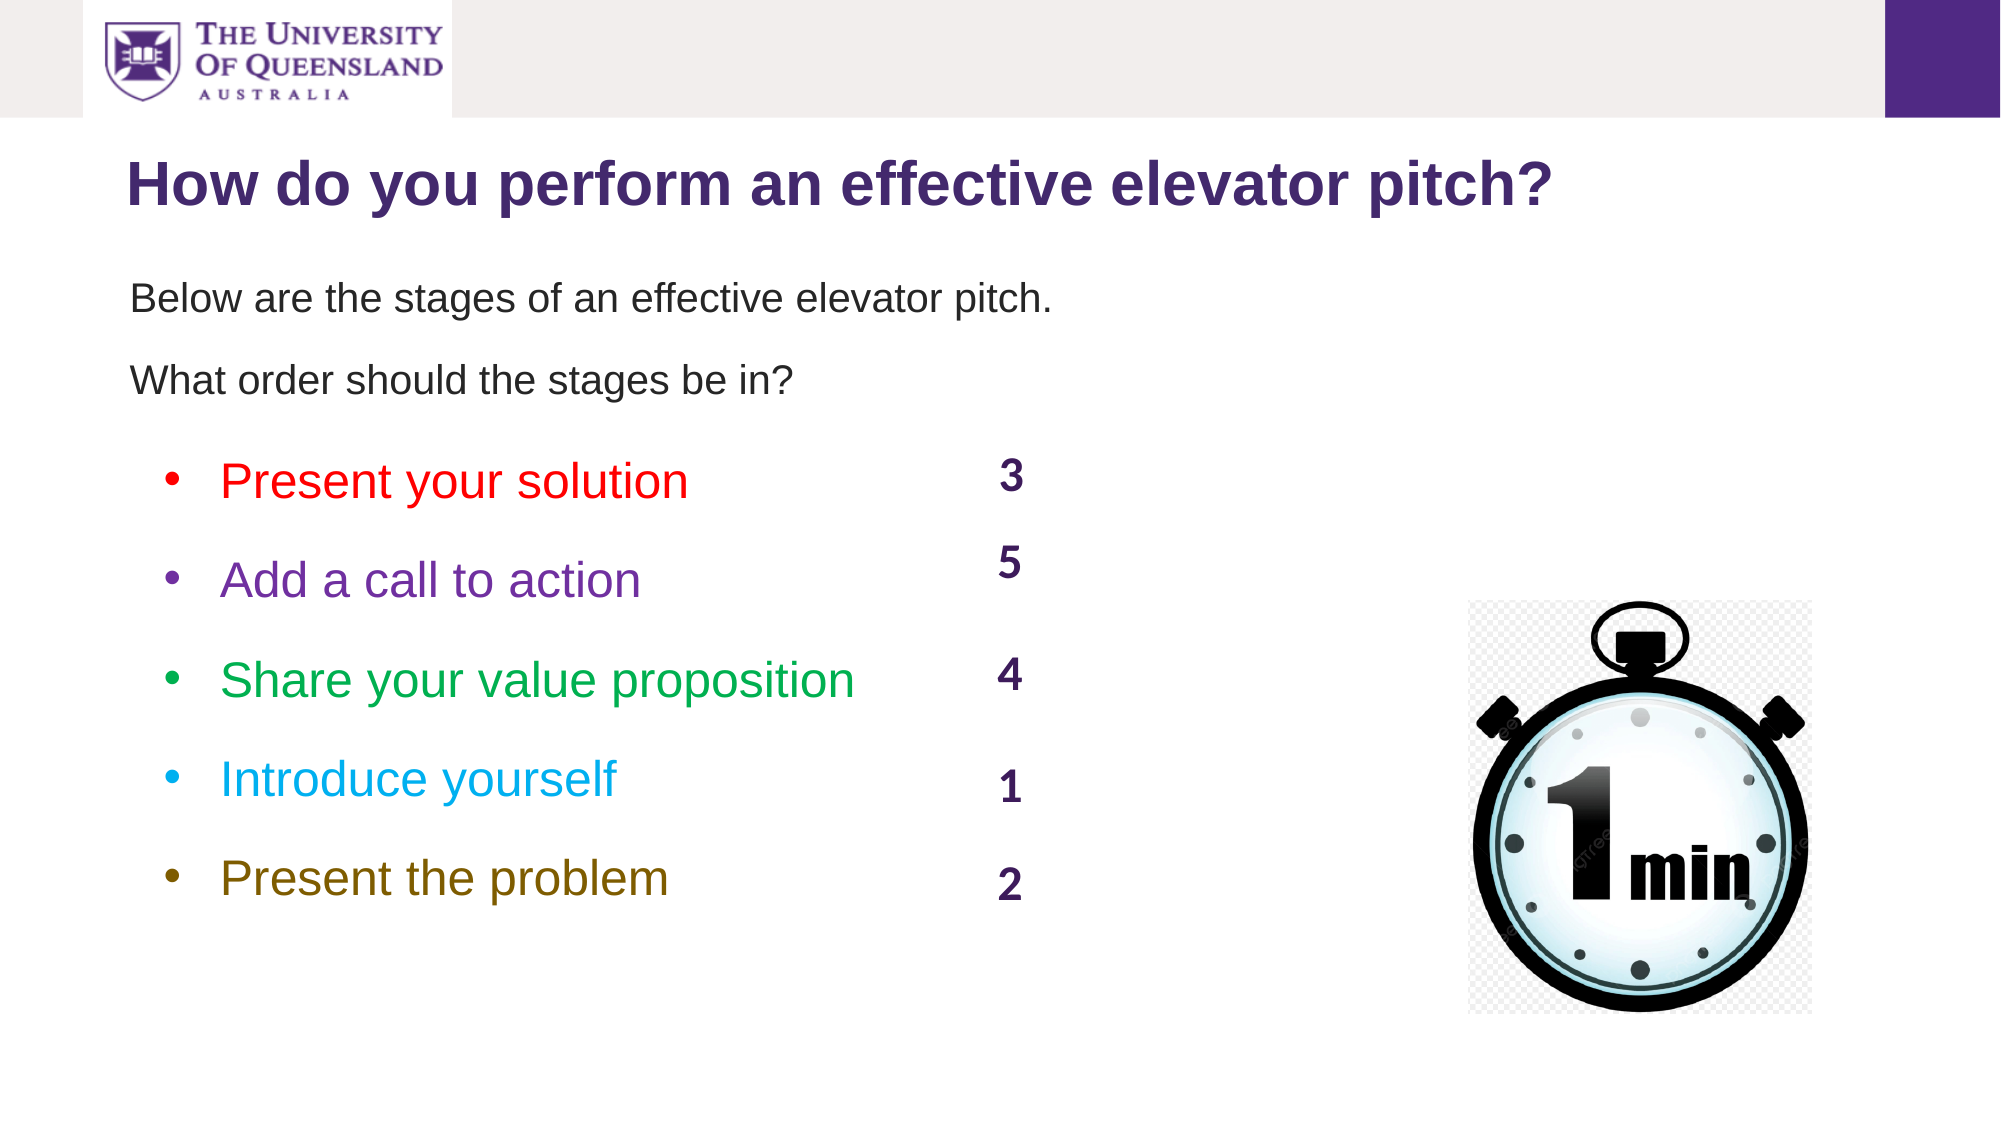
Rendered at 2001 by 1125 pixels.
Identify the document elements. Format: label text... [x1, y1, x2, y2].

text_box 1 [982, 744, 1038, 820]
text_box Below are the stages of an effective elevator pitch. What order should the stages be in? [114, 258, 1776, 411]
text_box 4 [982, 633, 1038, 708]
picture [0, 0, 2001, 1125]
text_box 2 [982, 842, 1038, 918]
list Present your solution Add a call to action Share your value proposition Introduce yourself Present the problem [148, 434, 983, 969]
text_box 5 [982, 521, 1038, 597]
text_box 3 [983, 434, 1039, 509]
title How do you perform an effective elevator pitch? [111, 144, 1822, 235]
